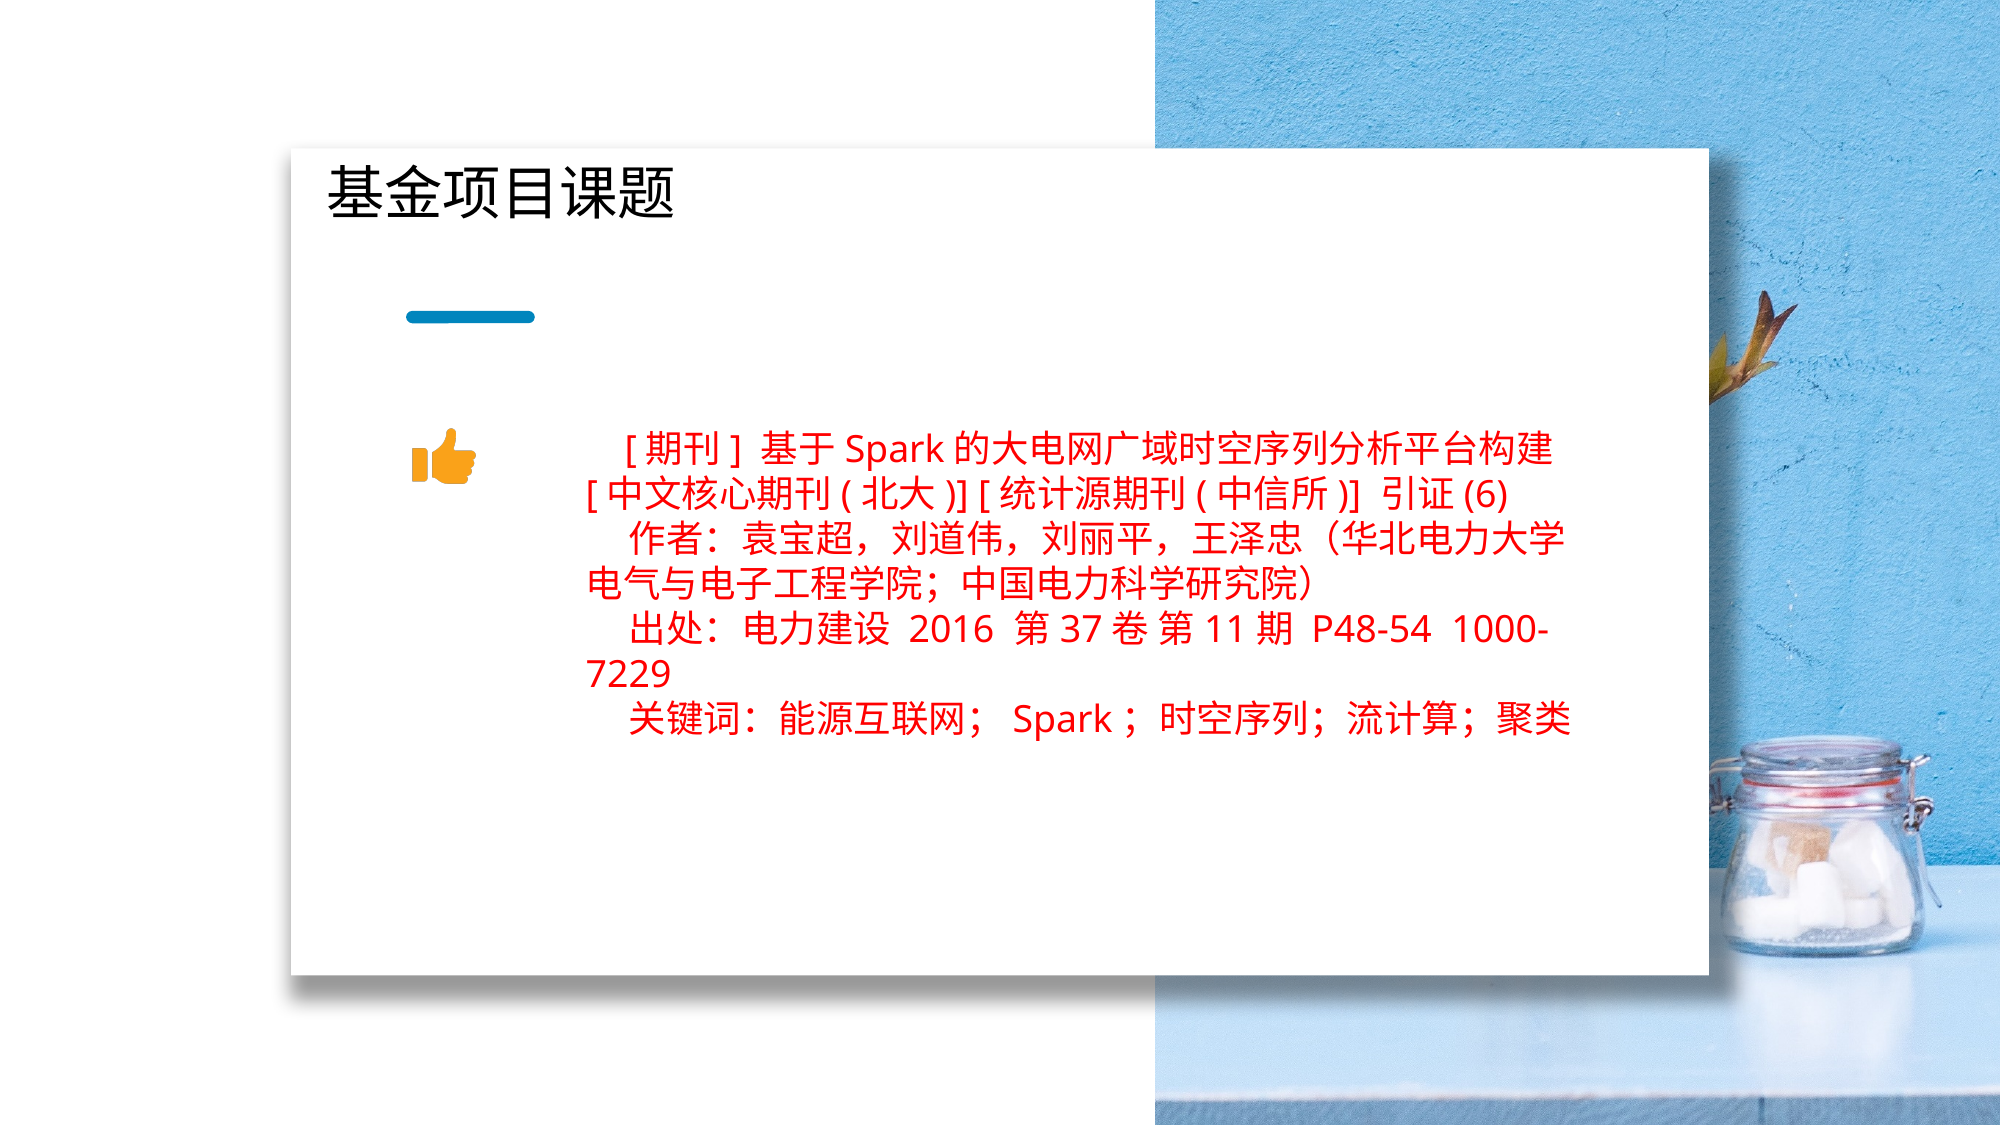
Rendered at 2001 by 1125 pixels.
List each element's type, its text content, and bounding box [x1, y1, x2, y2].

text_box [311, 148, 1279, 324]
text_box [期刊] 基于Spark的大电网广域时空序列分析平台构建 [中文核心期刊(北大)] [统计源期刊(中信所)] 引证(6) 作者：袁宝超，刘道伟，刘丽平，王泽忠（华北电力大学电气与电子工程学院；中国电力科学研究院） 出处：电力建设 2016 第37卷 第11期 P48-54 1000-7229 关键词：能源互联网；Spark；时空序列；流计算；聚类 [570, 418, 1155, 793]
picture [406, 418, 482, 494]
text_box [290, 147, 1155, 977]
picture [1155, 0, 2000, 1125]
